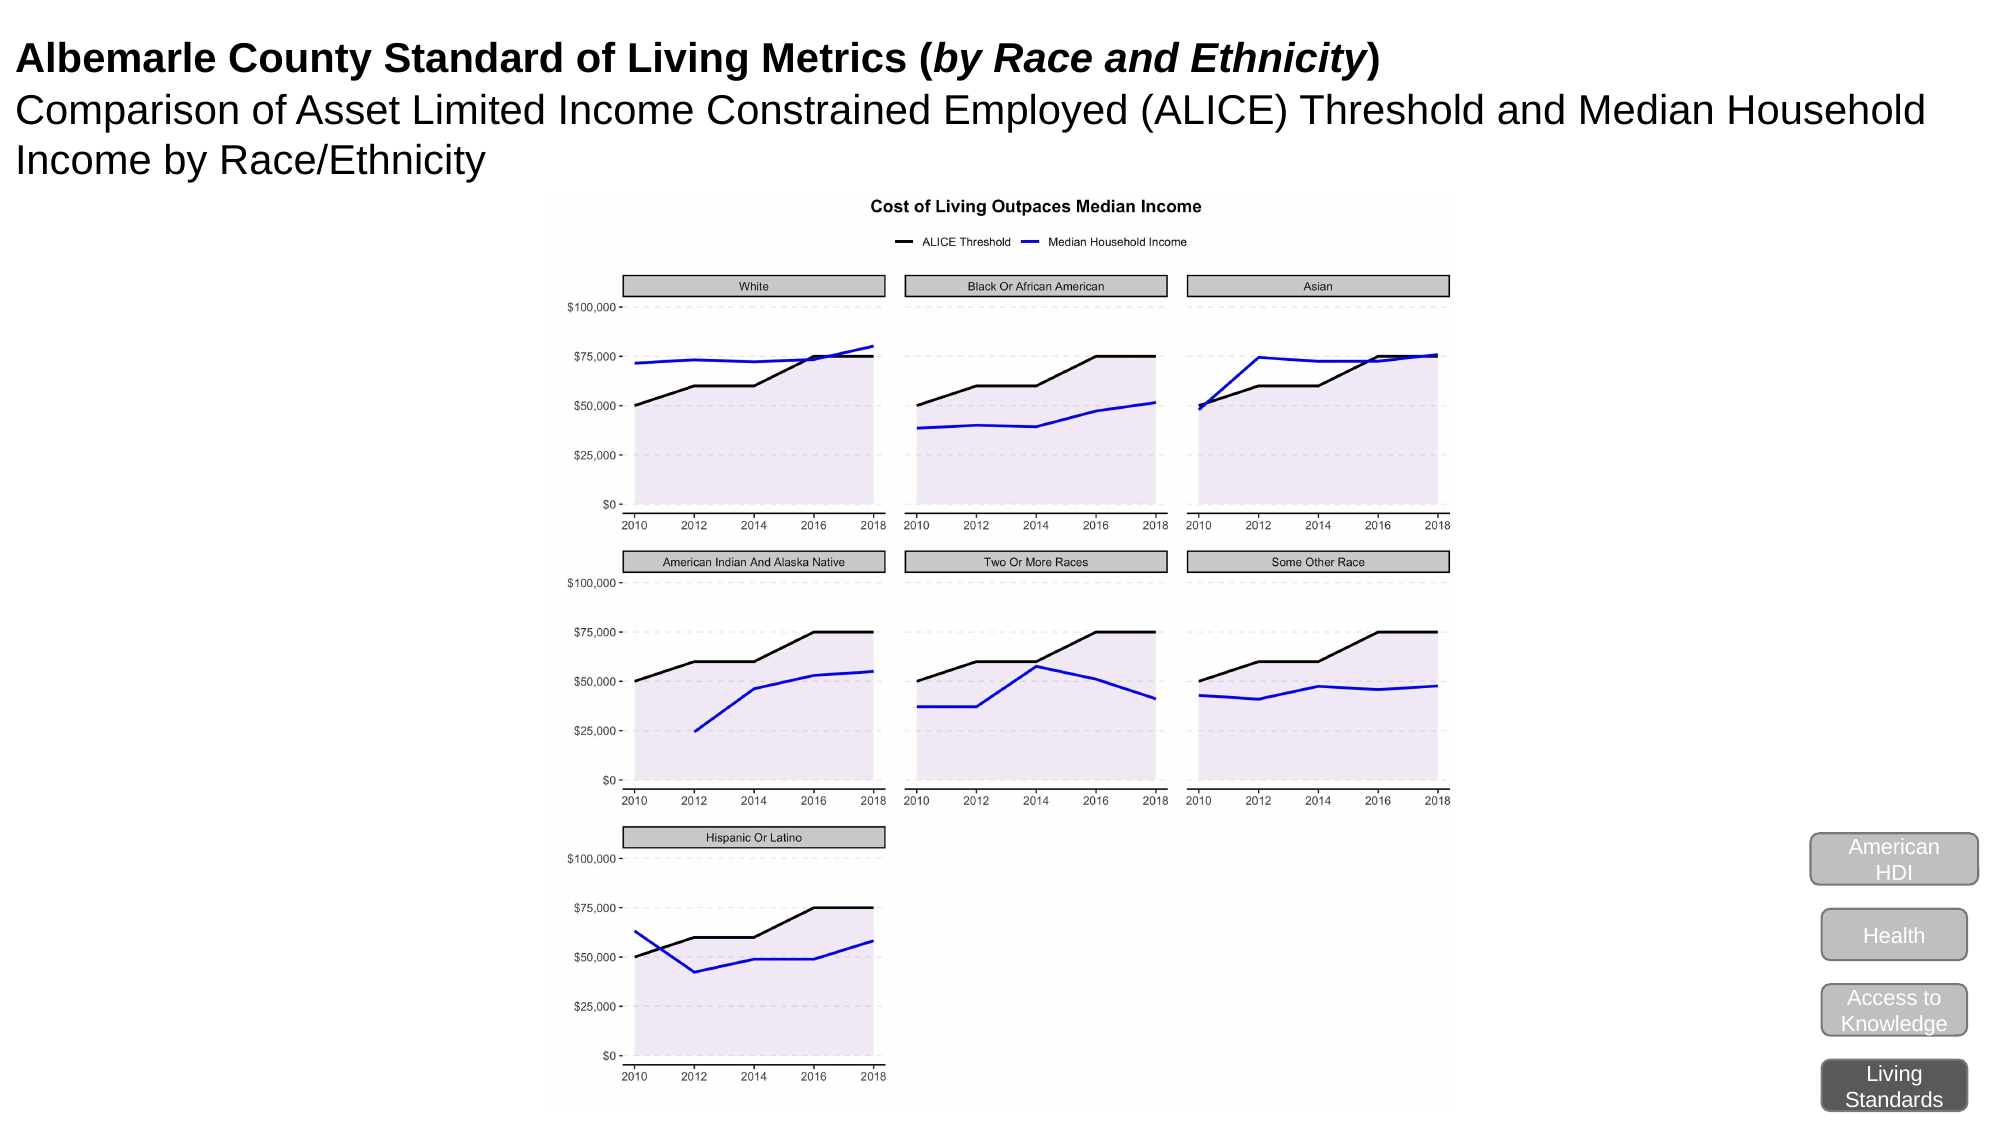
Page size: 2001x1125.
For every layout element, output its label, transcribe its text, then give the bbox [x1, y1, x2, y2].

text_box Comparison of Asset Limited Income Constrained Employed (ALICE) Threshold and Median Household Income by Race/Ethnicity [0, 75, 1948, 191]
text_box Access to Knowledge [1821, 984, 1968, 1036]
text_box Albemarle County Standard of Living Metrics (by Race and Ethnicity) [0, 23, 1656, 75]
text_box American HDI [1810, 833, 1979, 885]
text_box Health [1821, 908, 1968, 961]
picture [543, 192, 1457, 1107]
text_box Living Standards [1821, 1059, 1968, 1112]
